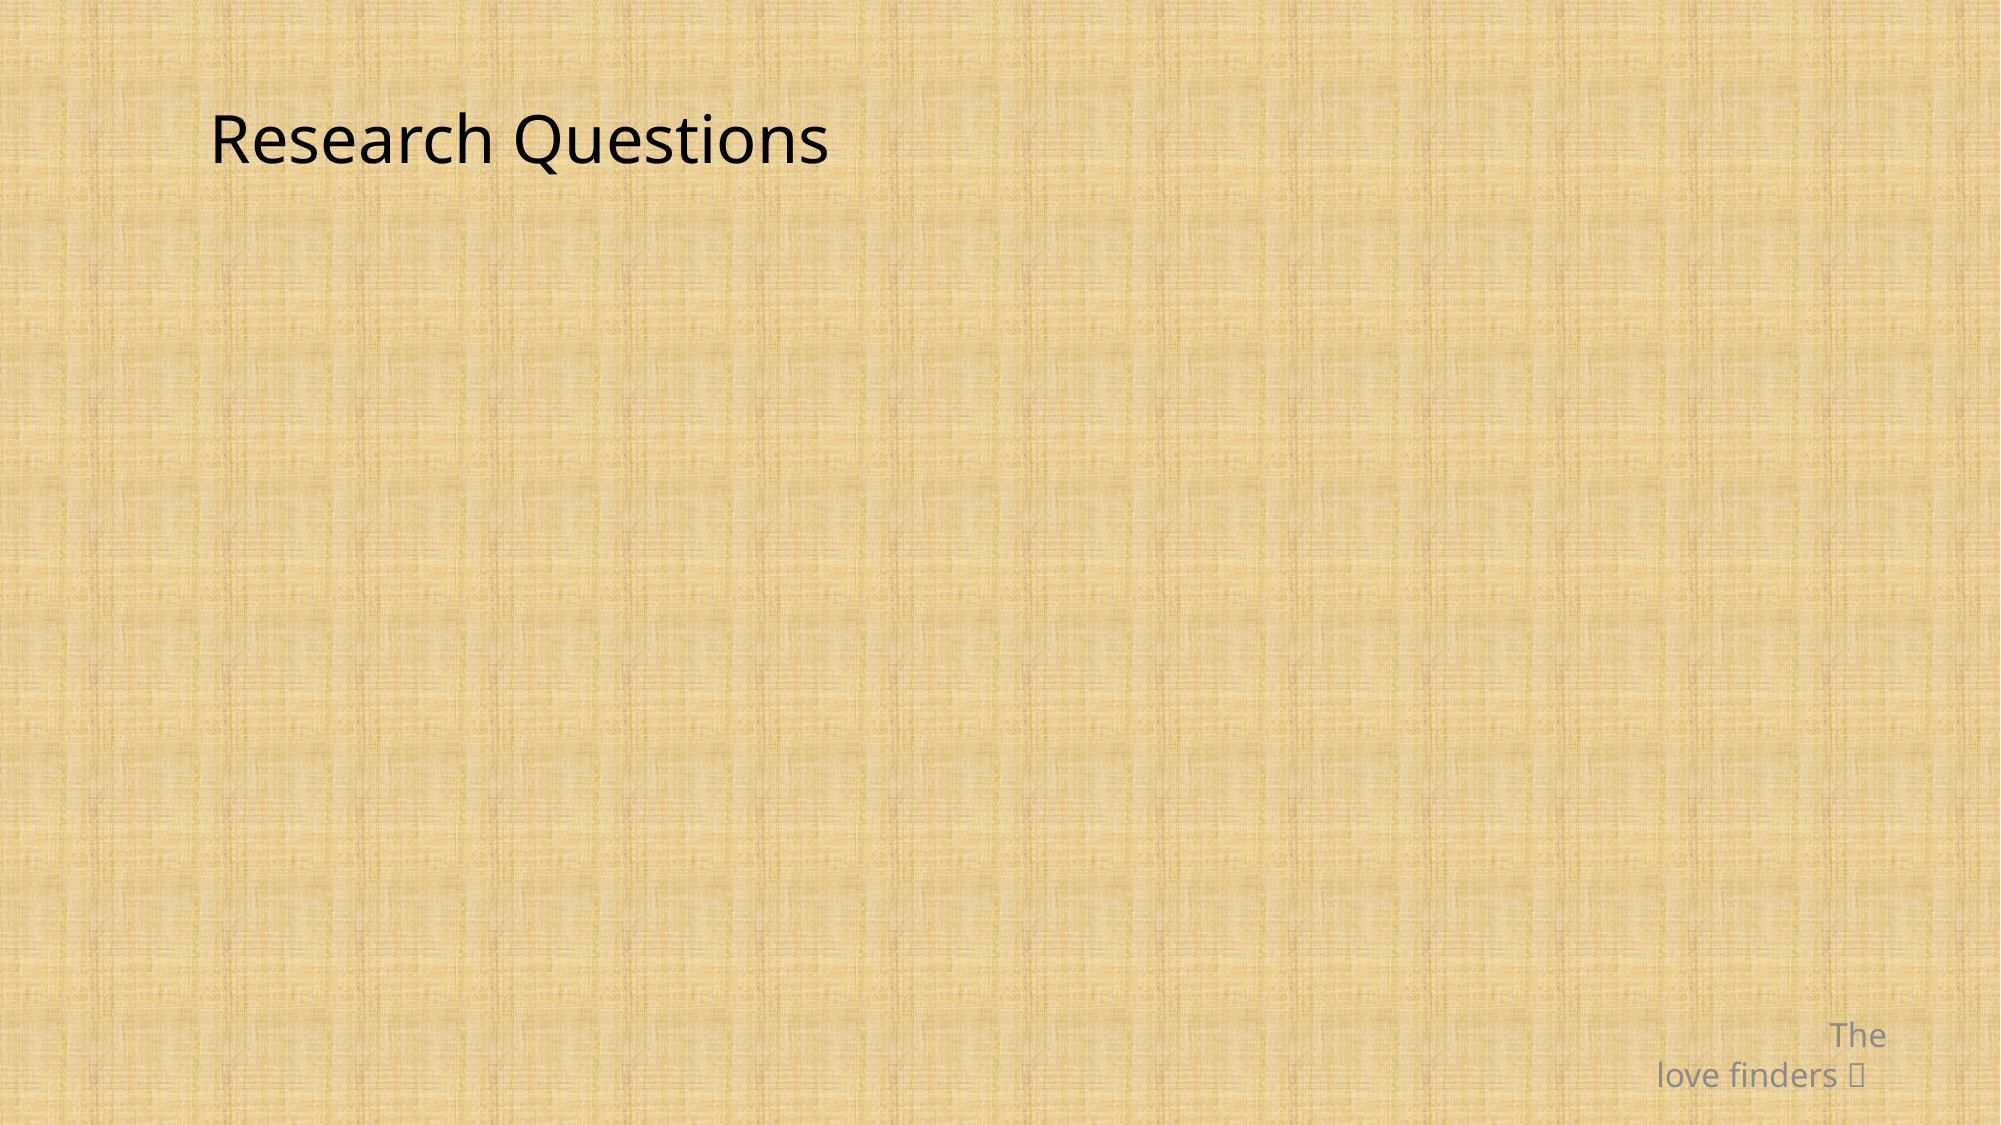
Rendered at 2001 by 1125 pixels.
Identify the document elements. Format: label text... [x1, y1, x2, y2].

text_box Research Questions [194, 88, 870, 184]
footer The love finders 💕 [1595, 1006, 1938, 1103]
picture [0, 0, 2001, 1125]
